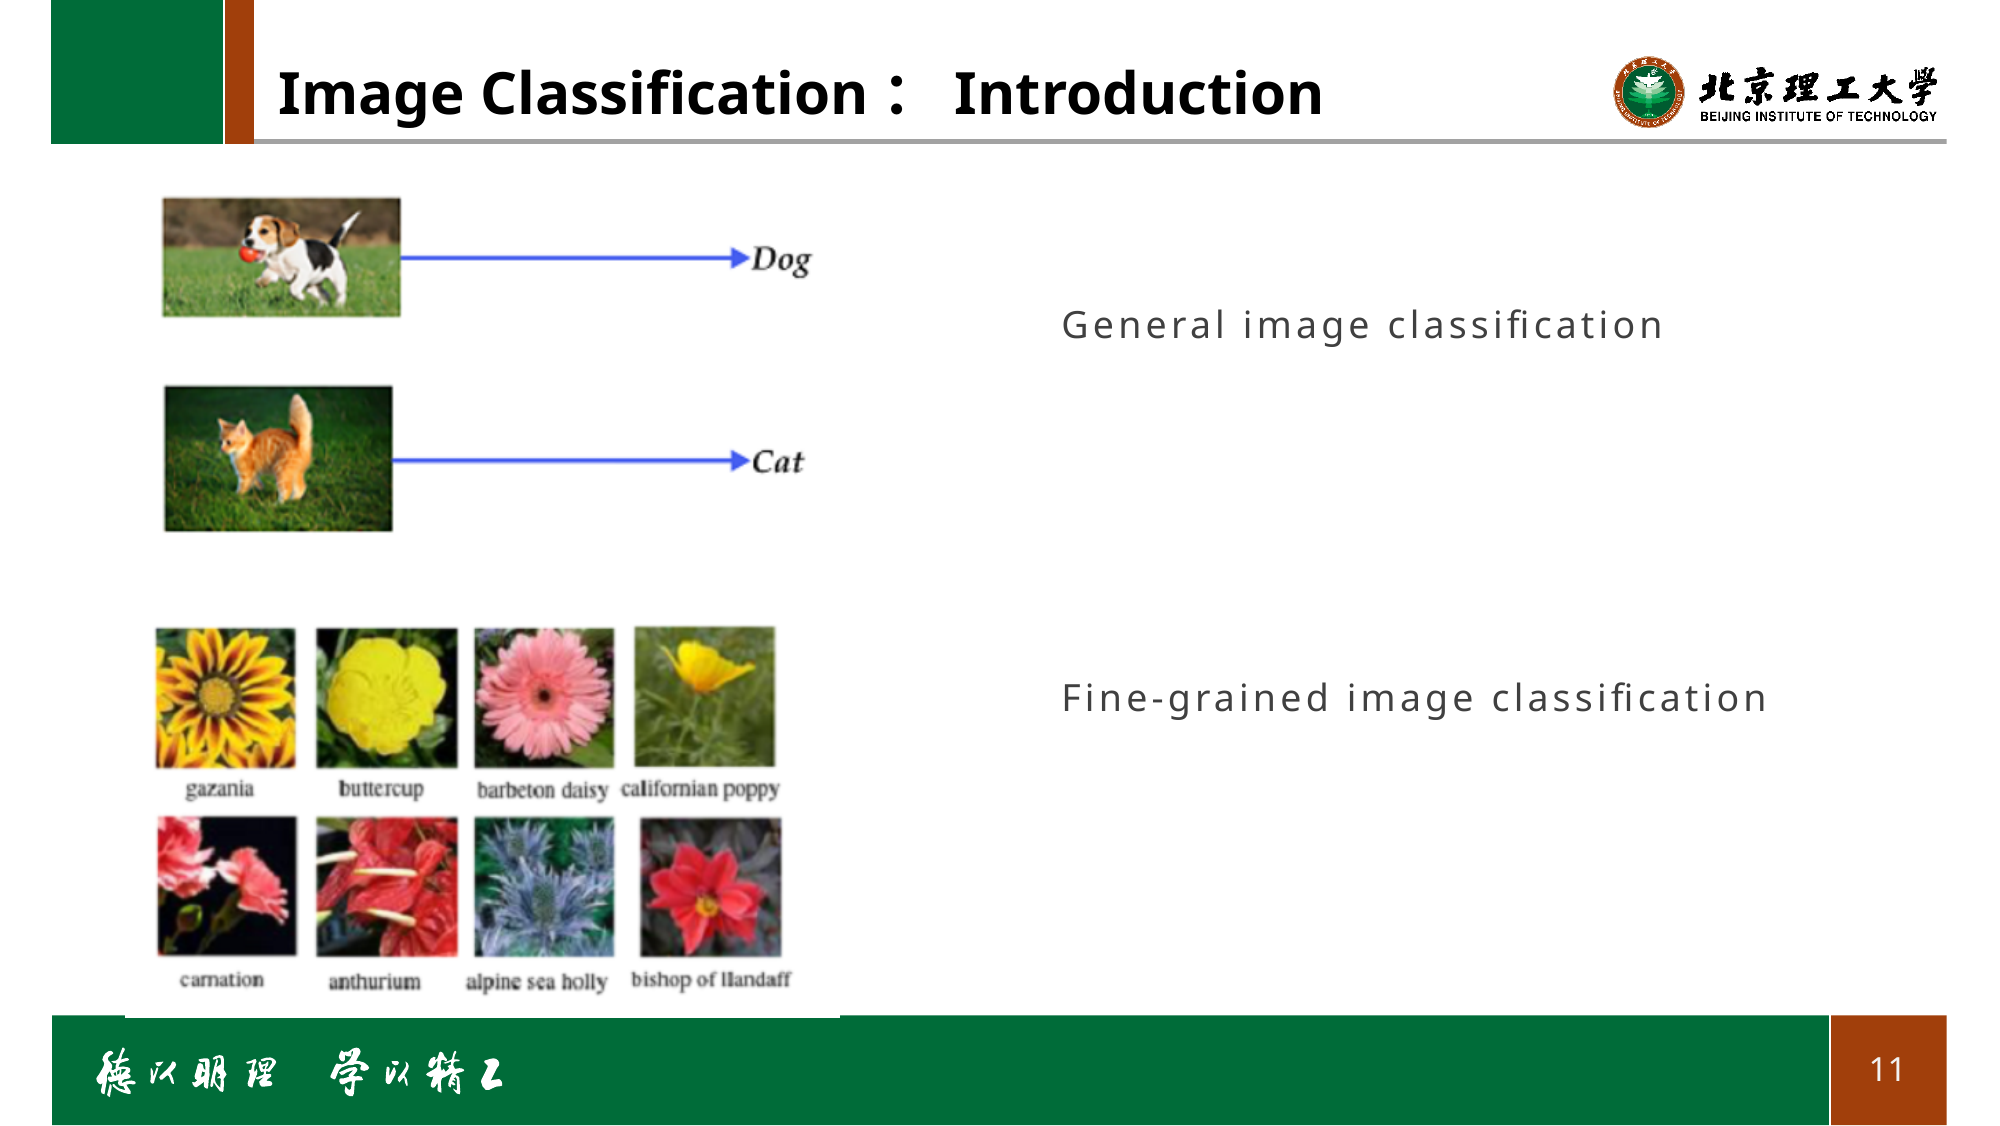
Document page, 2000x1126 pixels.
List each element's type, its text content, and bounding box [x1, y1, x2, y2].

text_box General image classification [1046, 279, 1780, 414]
picture [1682, 56, 1937, 128]
title Image Classification：Introduction [263, 56, 1682, 136]
text_box Fine-grained image classification [1046, 652, 1812, 1035]
picture [125, 172, 861, 571]
picture [125, 600, 840, 1018]
